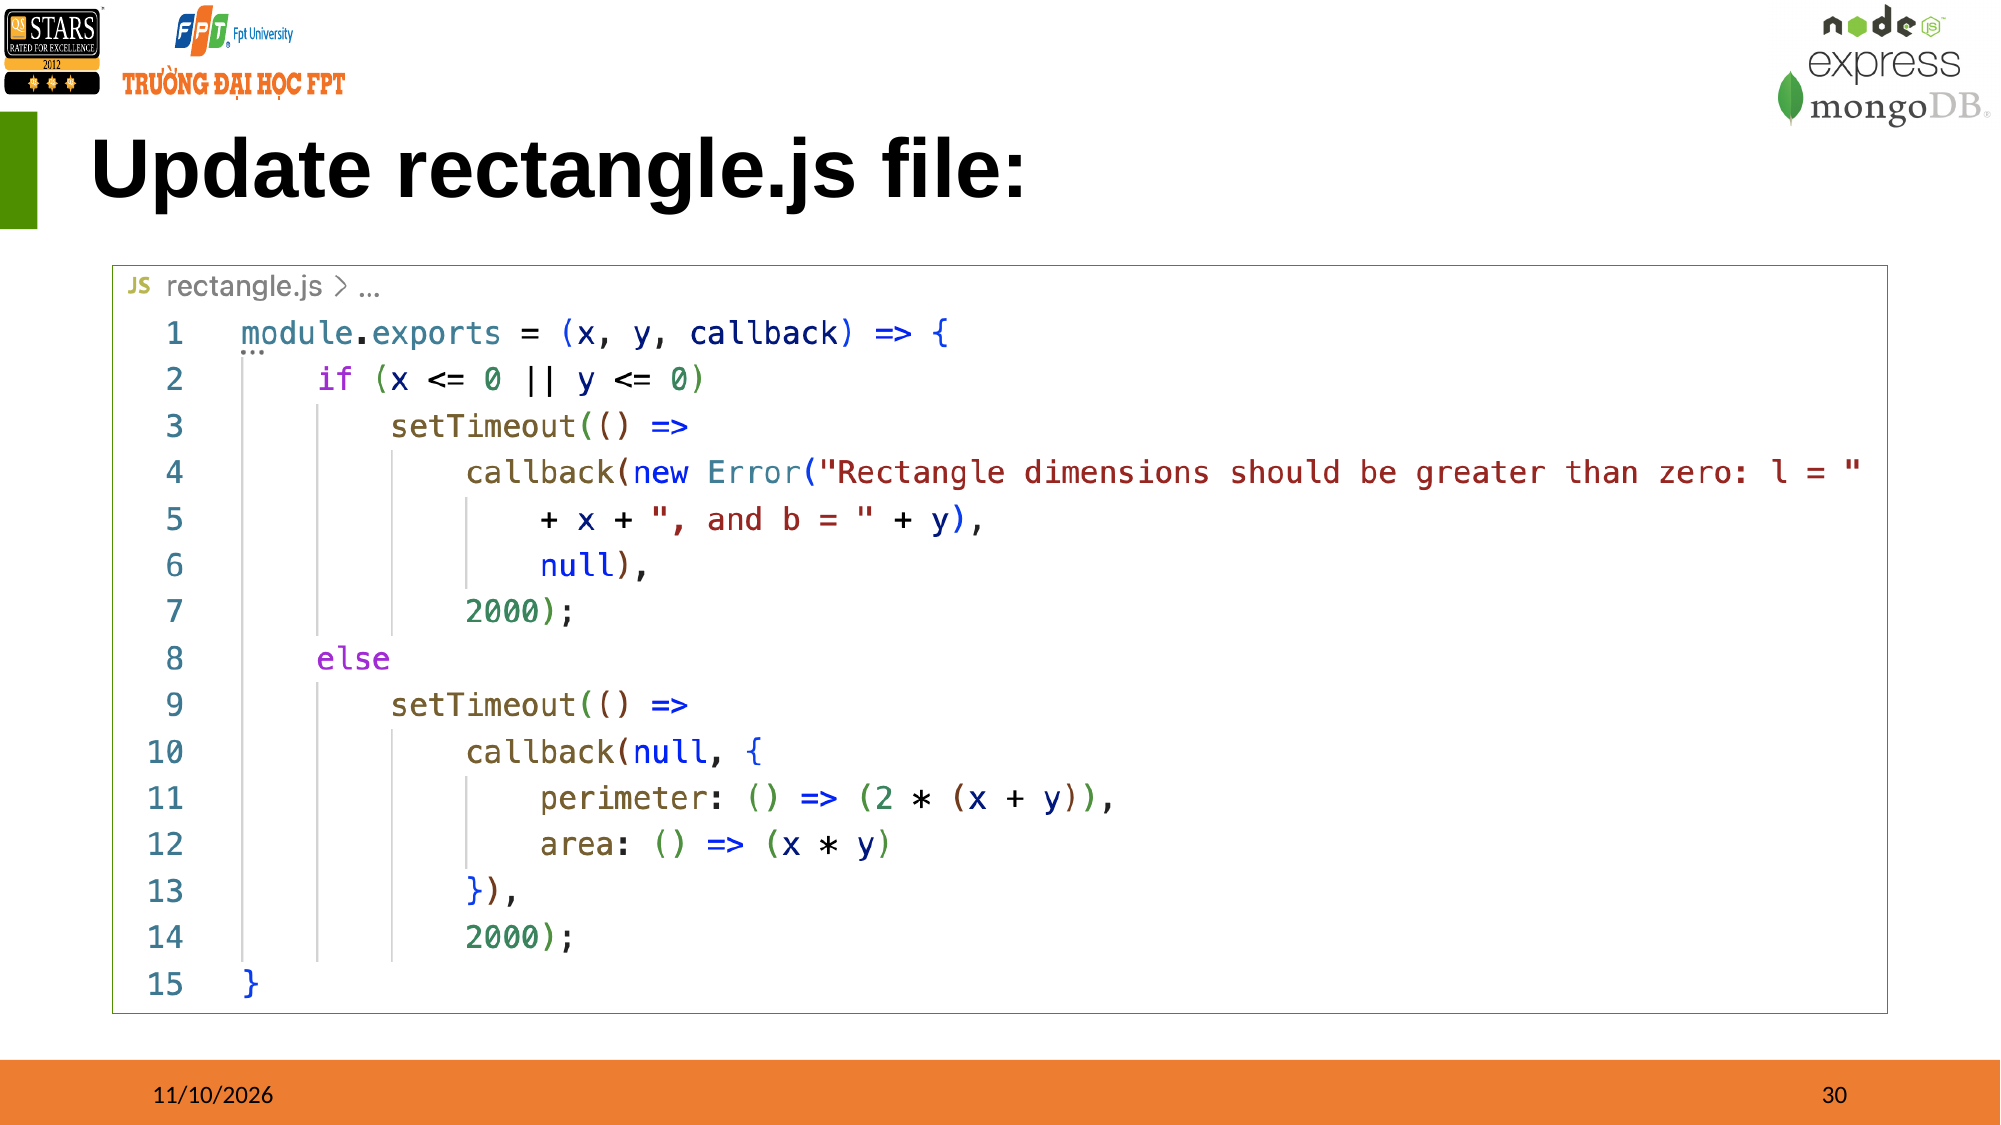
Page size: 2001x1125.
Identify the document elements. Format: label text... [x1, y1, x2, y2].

slide_number 30 [1412, 1063, 1863, 1124]
picture [112, 265, 1888, 1014]
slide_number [137, 1063, 588, 1124]
title Update rectangle.js file: [37, 111, 1978, 230]
picture [1768, 0, 2000, 130]
